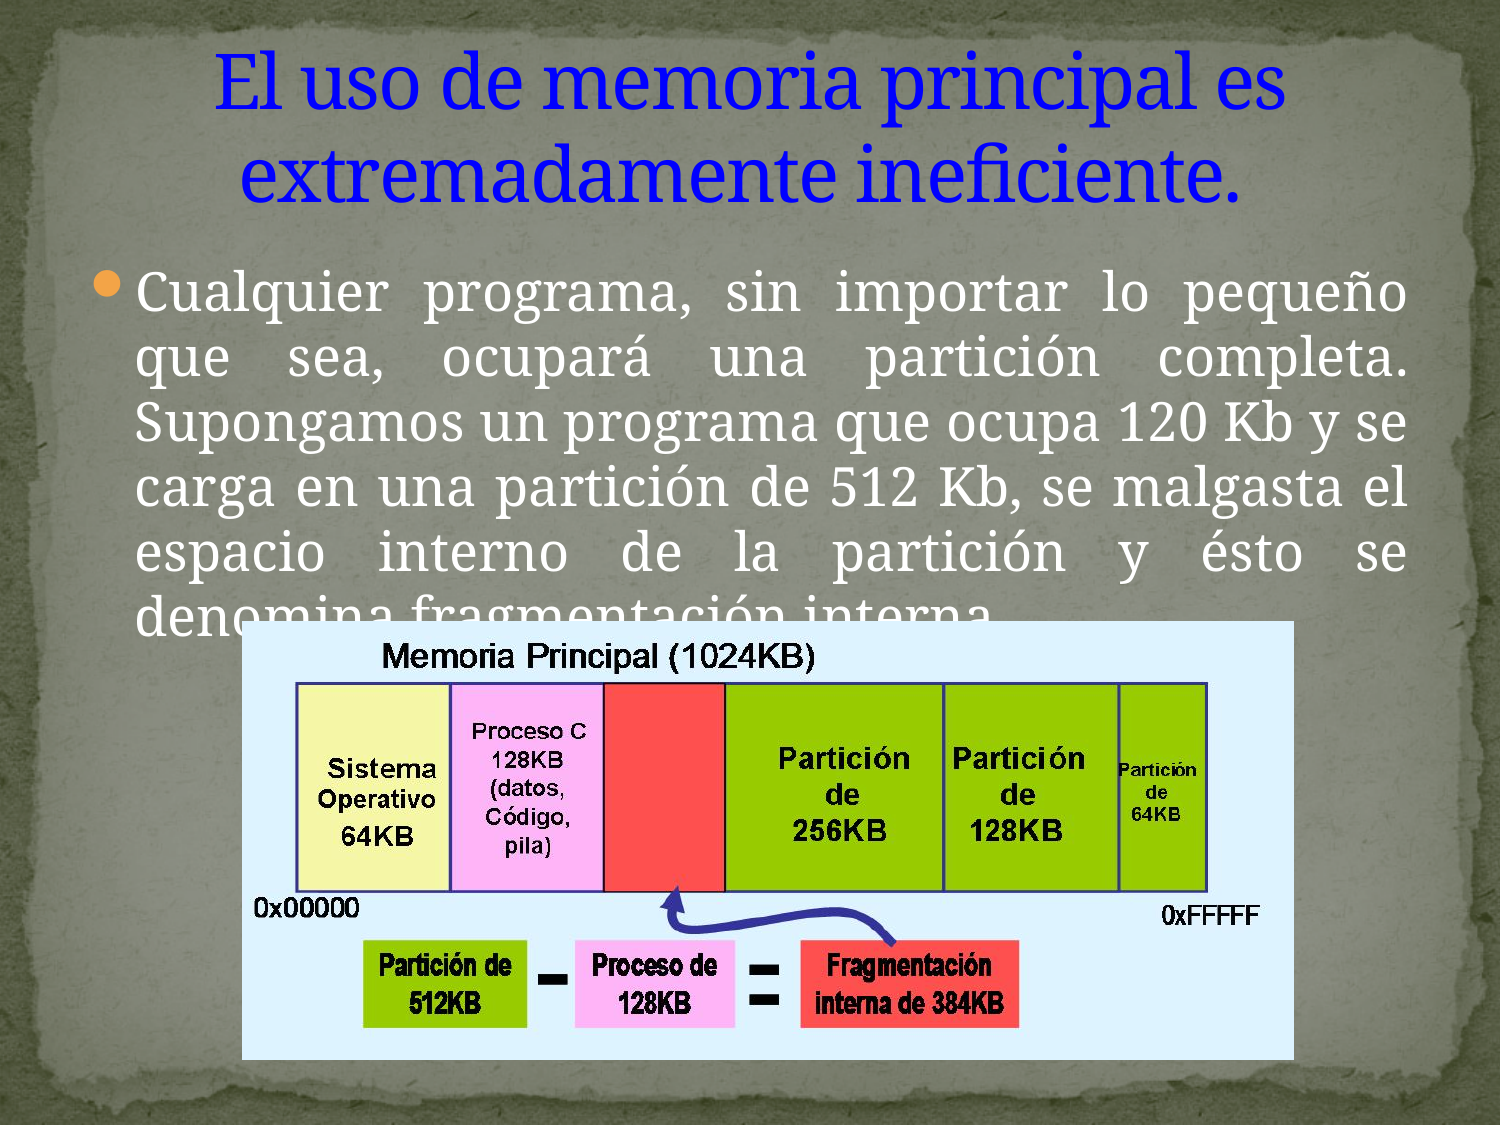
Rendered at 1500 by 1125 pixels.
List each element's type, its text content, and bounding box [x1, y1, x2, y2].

title El uso de memoria principal es extremadamente ineficiente. [74, 24, 1425, 225]
picture [242, 621, 1294, 1061]
list Cualquier programa, sin importar lo pequeño que sea, ocupará una partición completa. Supongamos un programa que ocupa 120 Kb y se carga en una partición de 512 Kb, se malgasta el espacio interno de la partición y ésto se denomina fragmentación interna. [75, 249, 1425, 657]
